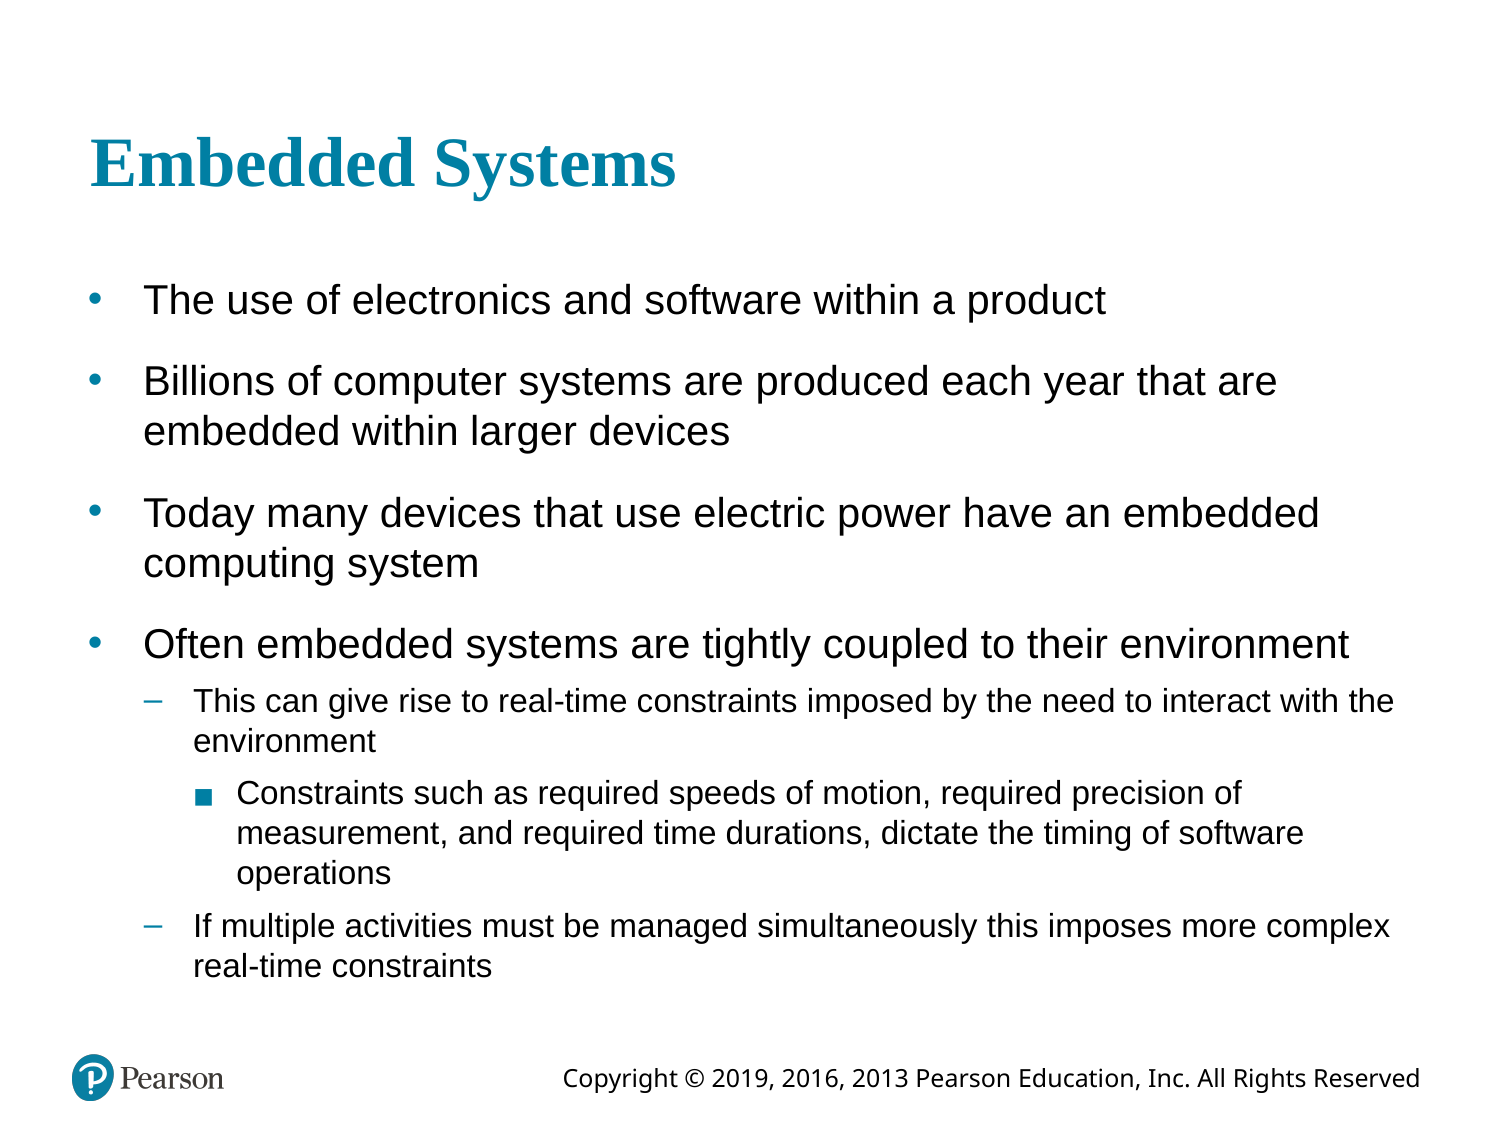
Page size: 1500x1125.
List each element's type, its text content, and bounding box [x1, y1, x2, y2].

picture [72, 1054, 88, 1070]
title Embedded Systems [75, 35, 1425, 216]
picture [72, 1087, 83, 1101]
picture [80, 1063, 106, 1088]
picture [98, 1054, 224, 1101]
list The use of electronics and software within a product Billions of computer systems are produced each year that are embedded within larger devices Today many devices that use electric power have an embedded computing system Often embedded systems are tightly coupled to their environment This can give rise to real-time constraints imposed by the need to interact with the environment Constraints such as required speeds of motion, required precision of measurement, and required time durations, dictate the timing of software operations If multiple activities must be managed simultaneously this imposes more complex real-time constraints [56, 257, 1446, 1011]
